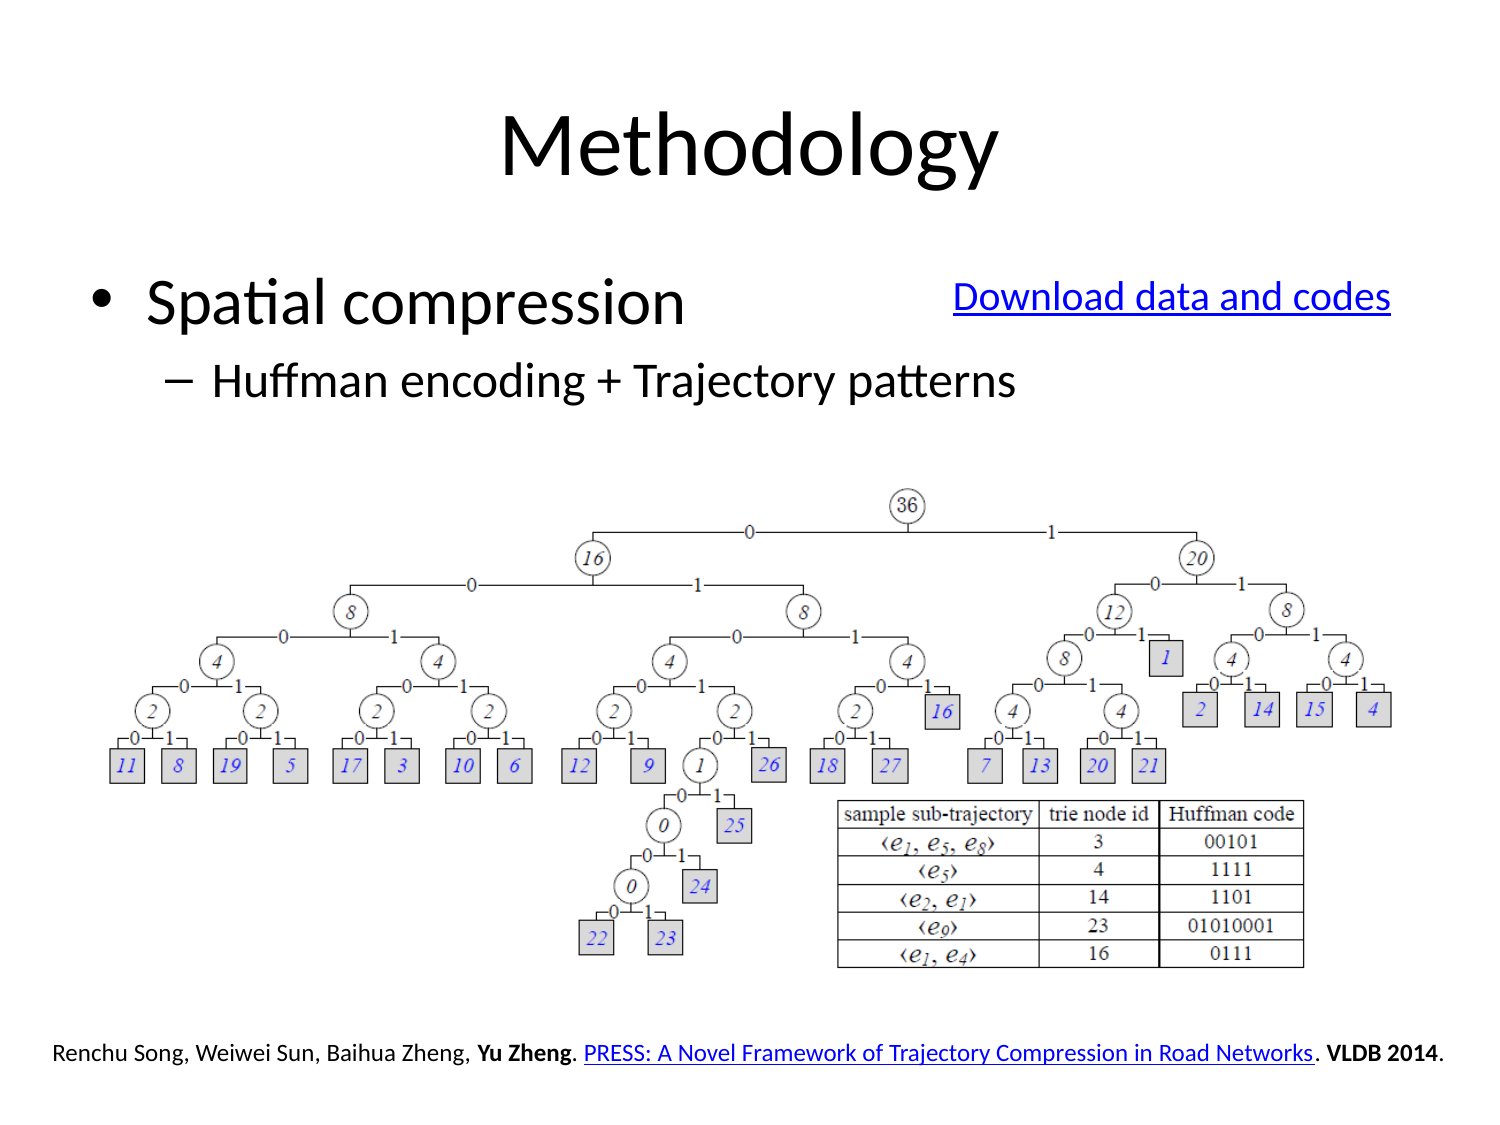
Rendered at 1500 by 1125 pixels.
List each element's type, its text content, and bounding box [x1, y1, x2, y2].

picture [97, 487, 1403, 976]
list Spatial compression Huffman encoding + Trajectory patterns [75, 249, 1425, 993]
title Methodology [75, 45, 1425, 233]
text_box Renchu Song, Weiwei Sun, Baihua Zheng, Yu Zheng. PRESS: A Novel Framework of Trajectory Compression in Road Networks. VLDB 2014. [37, 1029, 1463, 1075]
text_box Download data and codes [898, 248, 1446, 339]
